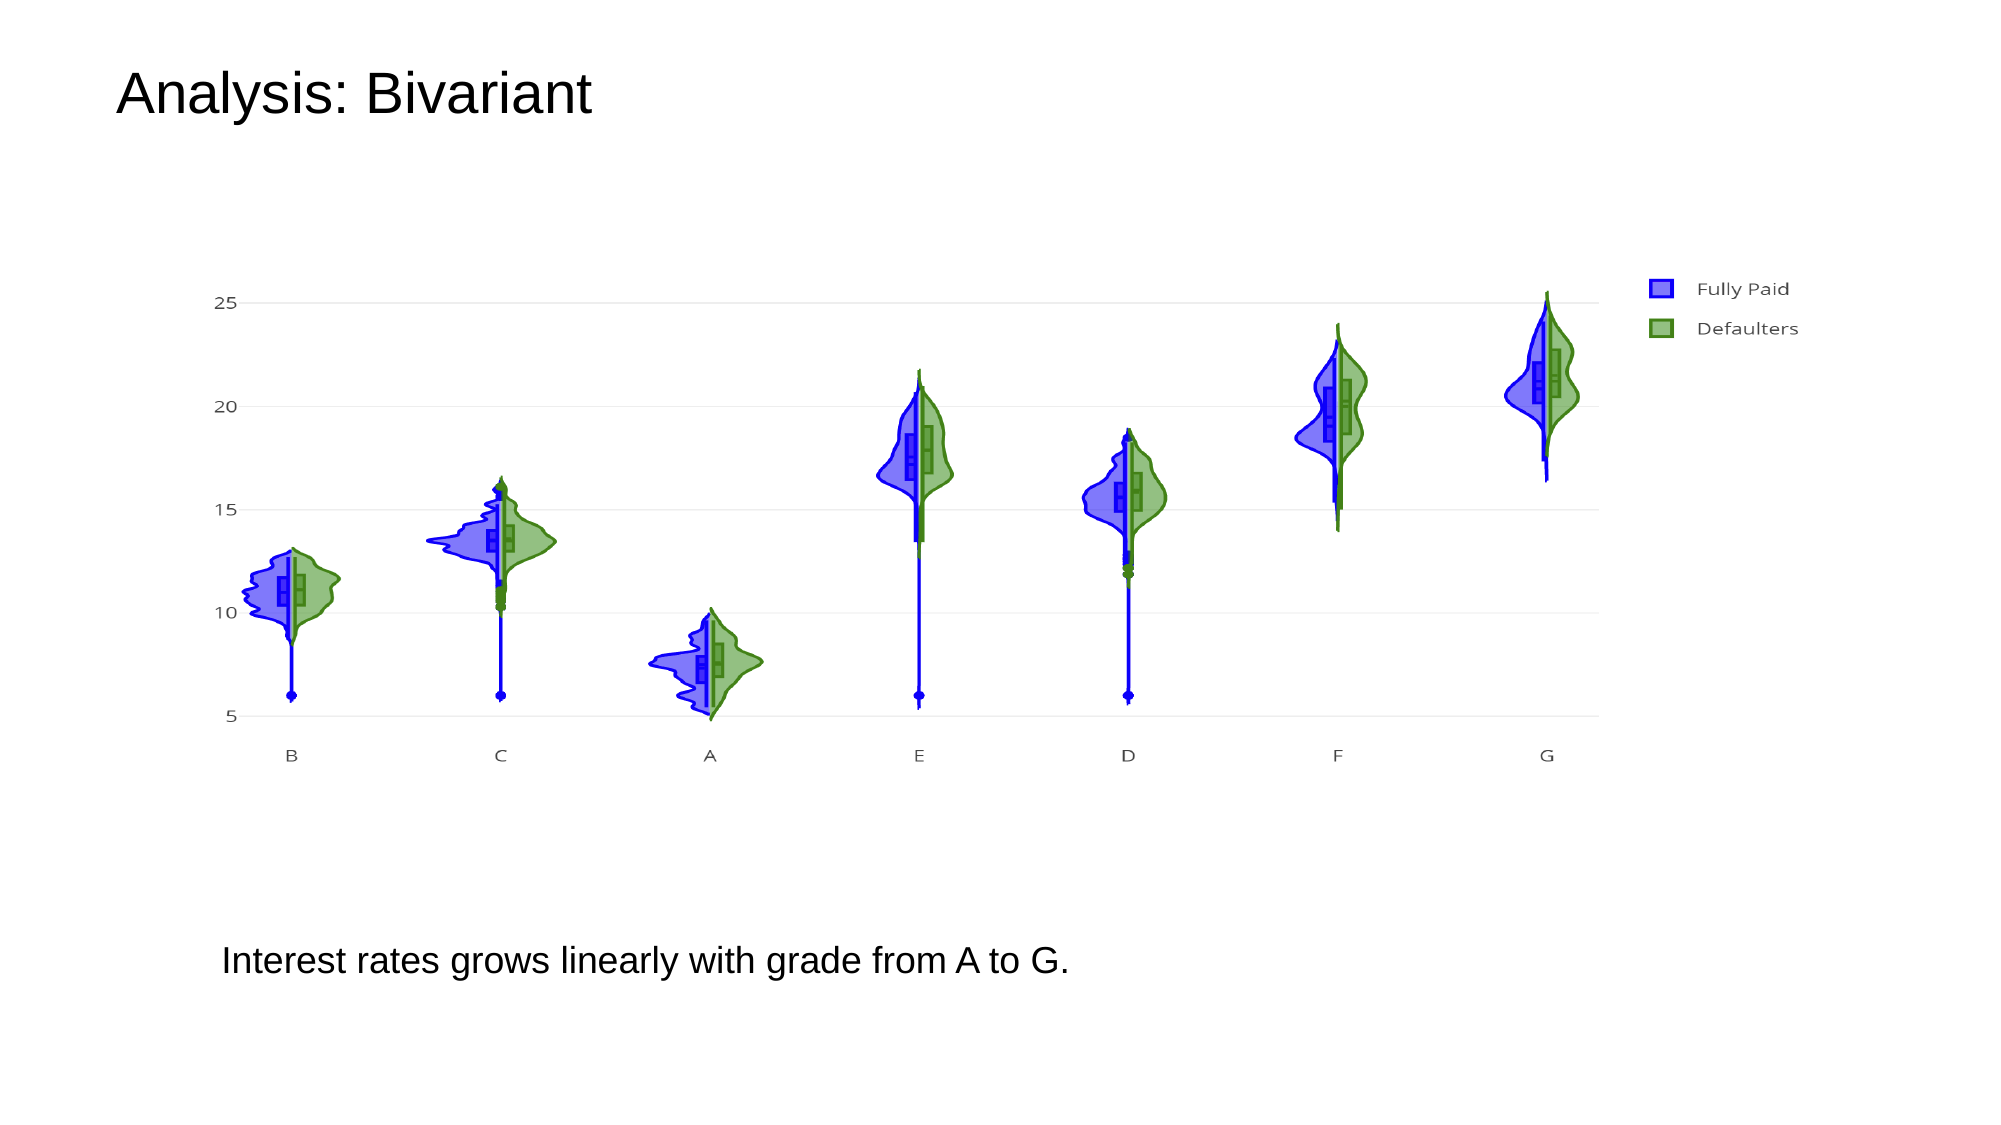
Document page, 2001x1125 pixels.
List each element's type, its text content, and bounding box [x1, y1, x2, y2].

picture [101, 195, 1844, 822]
list Analysis: Bivariant [101, 55, 2000, 175]
text_box Interest rates grows linearly with grade from A to G. [206, 929, 1207, 989]
